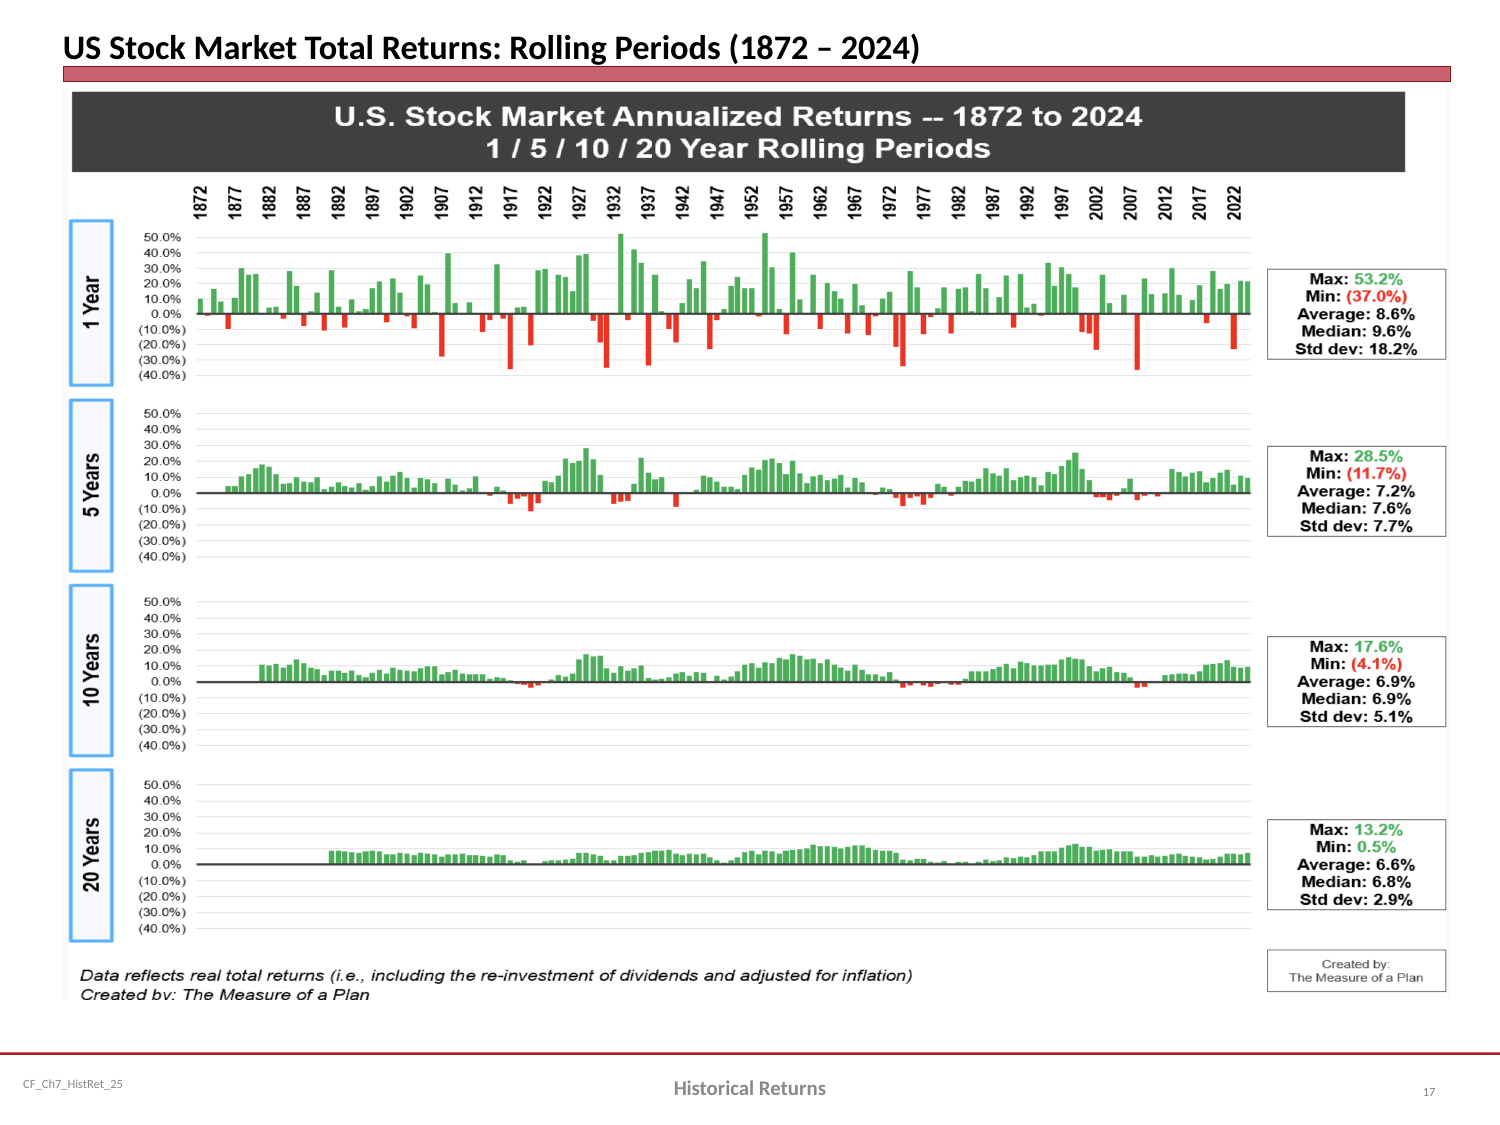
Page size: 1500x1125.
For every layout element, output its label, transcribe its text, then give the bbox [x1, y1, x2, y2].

slide_number 17 [1375, 1061, 1451, 1122]
picture [62, 87, 1451, 1001]
title US Stock Market Total Returns: Rolling Periods (1872 – 2024) [62, 6, 1451, 67]
footer Historical Returns [512, 1056, 988, 1117]
